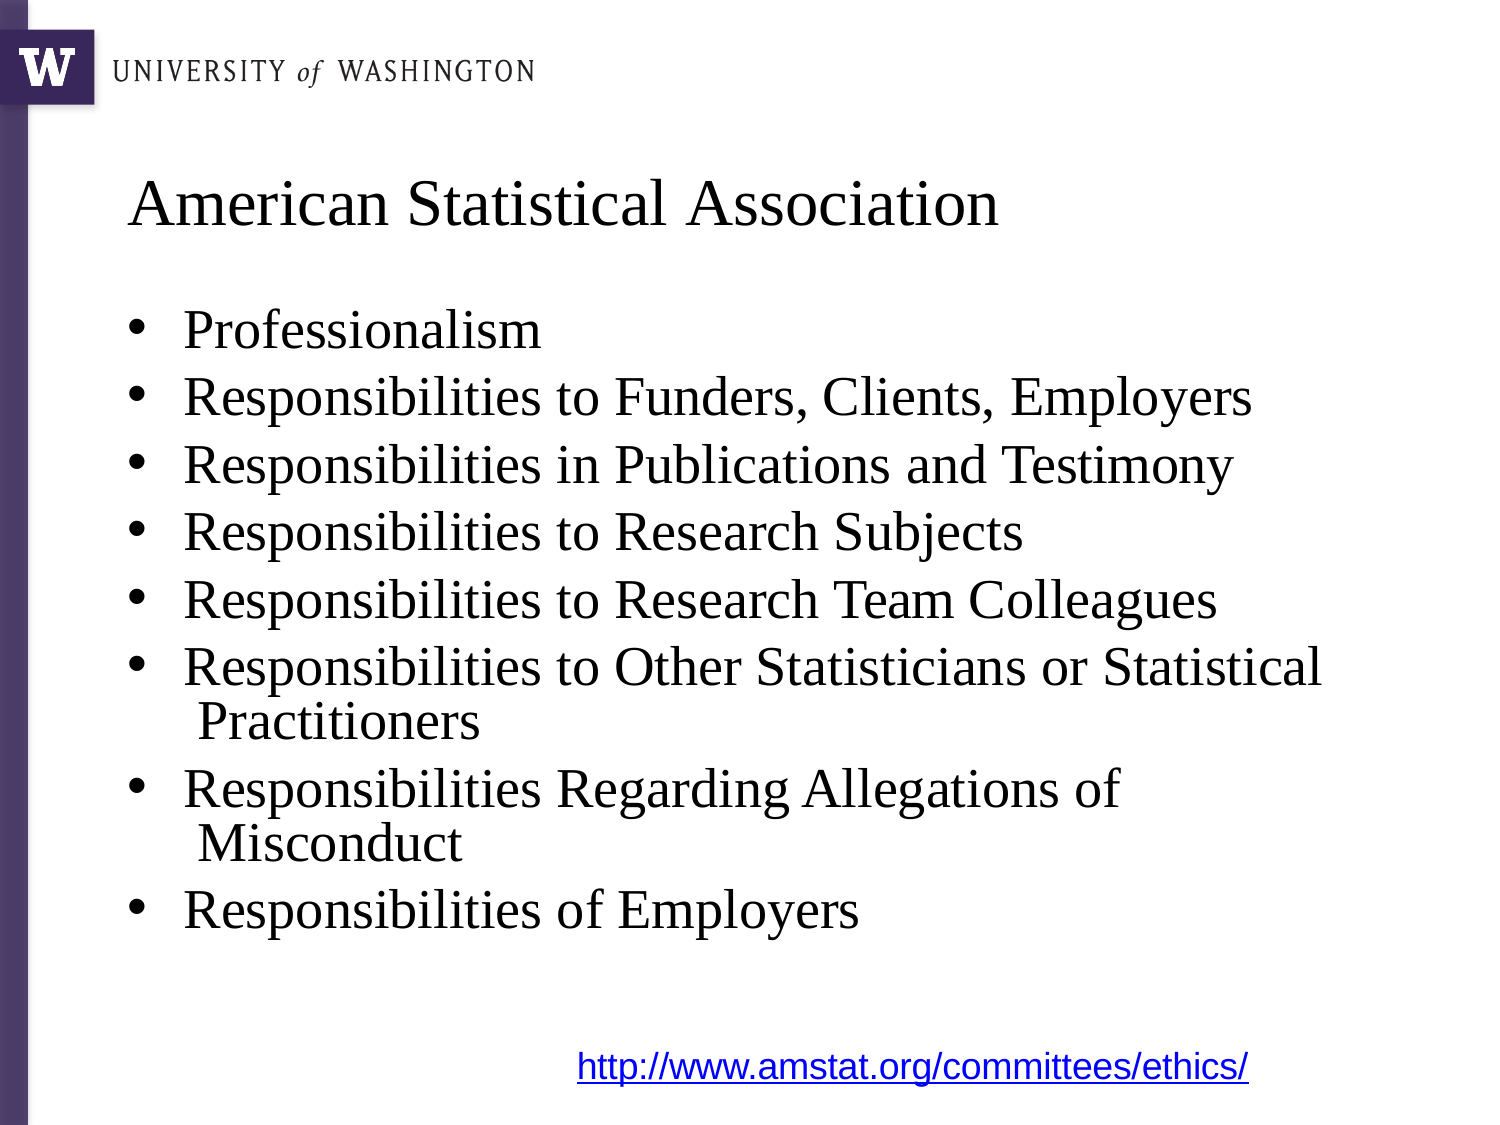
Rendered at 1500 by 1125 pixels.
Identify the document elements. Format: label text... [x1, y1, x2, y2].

title American Statistical Association [125, 102, 1001, 290]
picture [19, 48, 75, 86]
text_box http://www.amstat.org/committees/ethics/ [574, 1039, 1261, 1087]
picture [112, 59, 534, 88]
text_box Professionalism Responsibilities to Funders, Clients, Employers Responsibilities in Publications and Testimony Responsibilities to Research Subjects Responsibilities to Research Team Colleagues Responsibilities to Other Statisticians or Statistical Practitioners Responsibilities Regarding Allegations of Misconduct Responsibilities of Employers [125, 290, 1329, 940]
